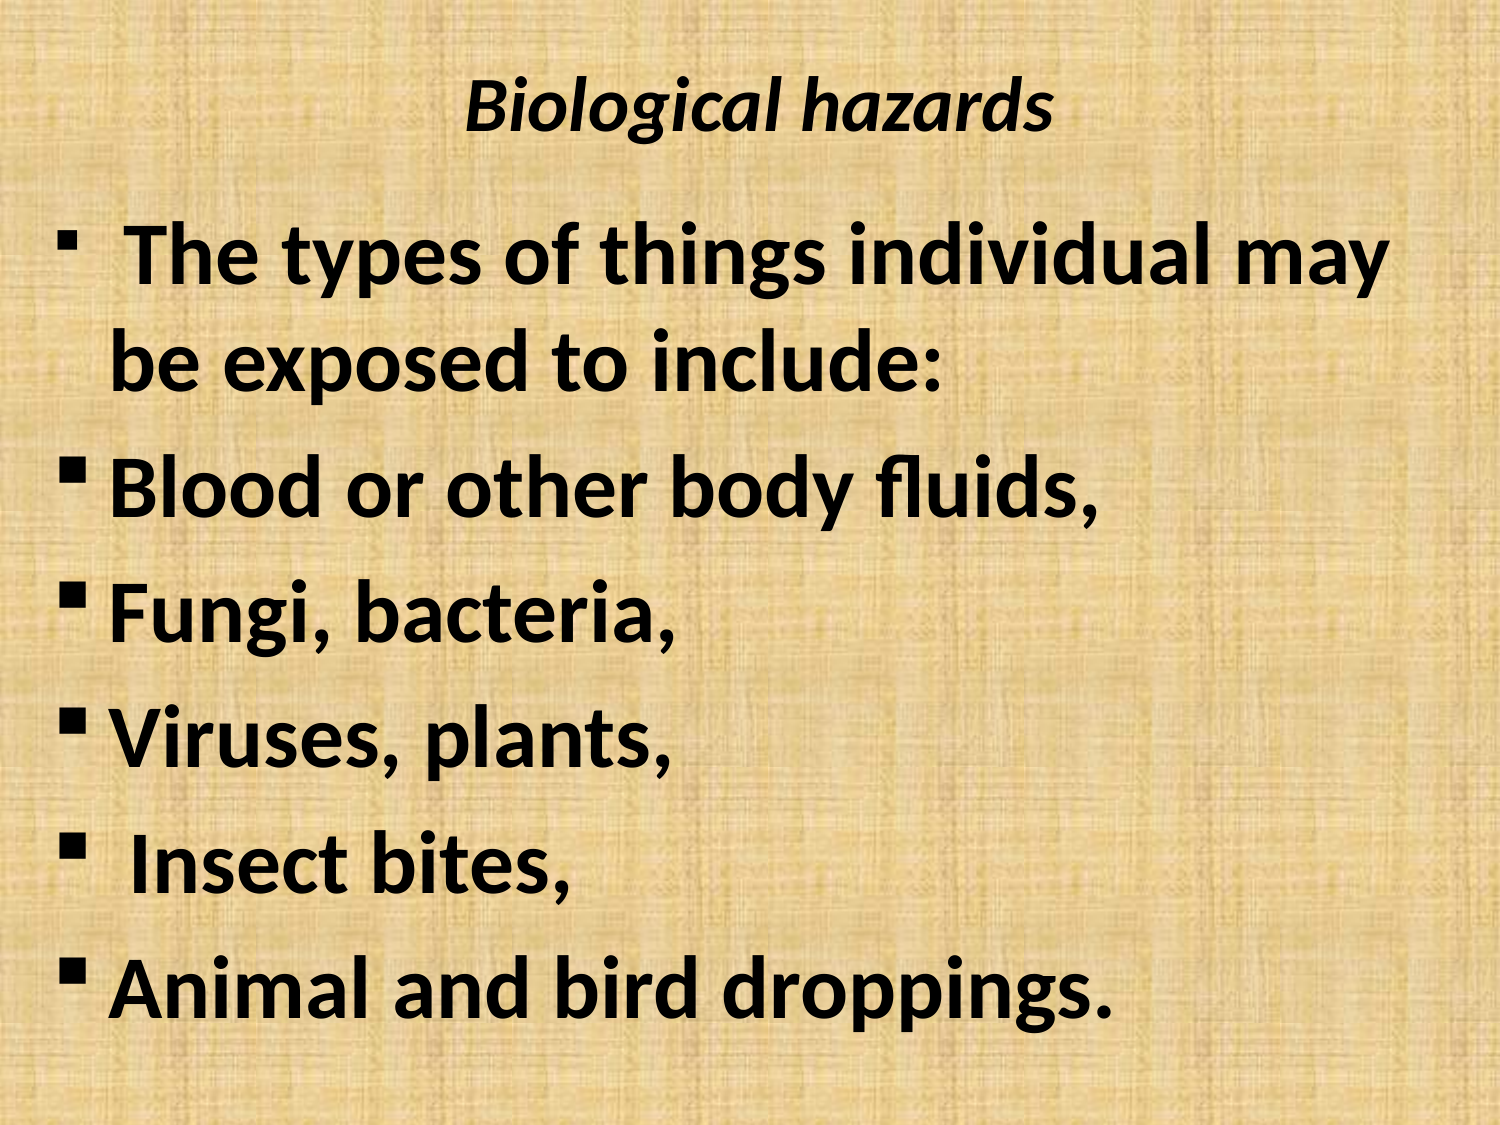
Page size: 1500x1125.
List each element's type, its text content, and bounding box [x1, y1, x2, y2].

title Biological hazards [75, 45, 1425, 187]
picture [0, 0, 1500, 1125]
list The types of things individual may be exposed to include: Blood or other body fluids, Fungi, bacteria, Viruses, plants, Insect bites, Animal and bird droppings. [37, 187, 1463, 1125]
